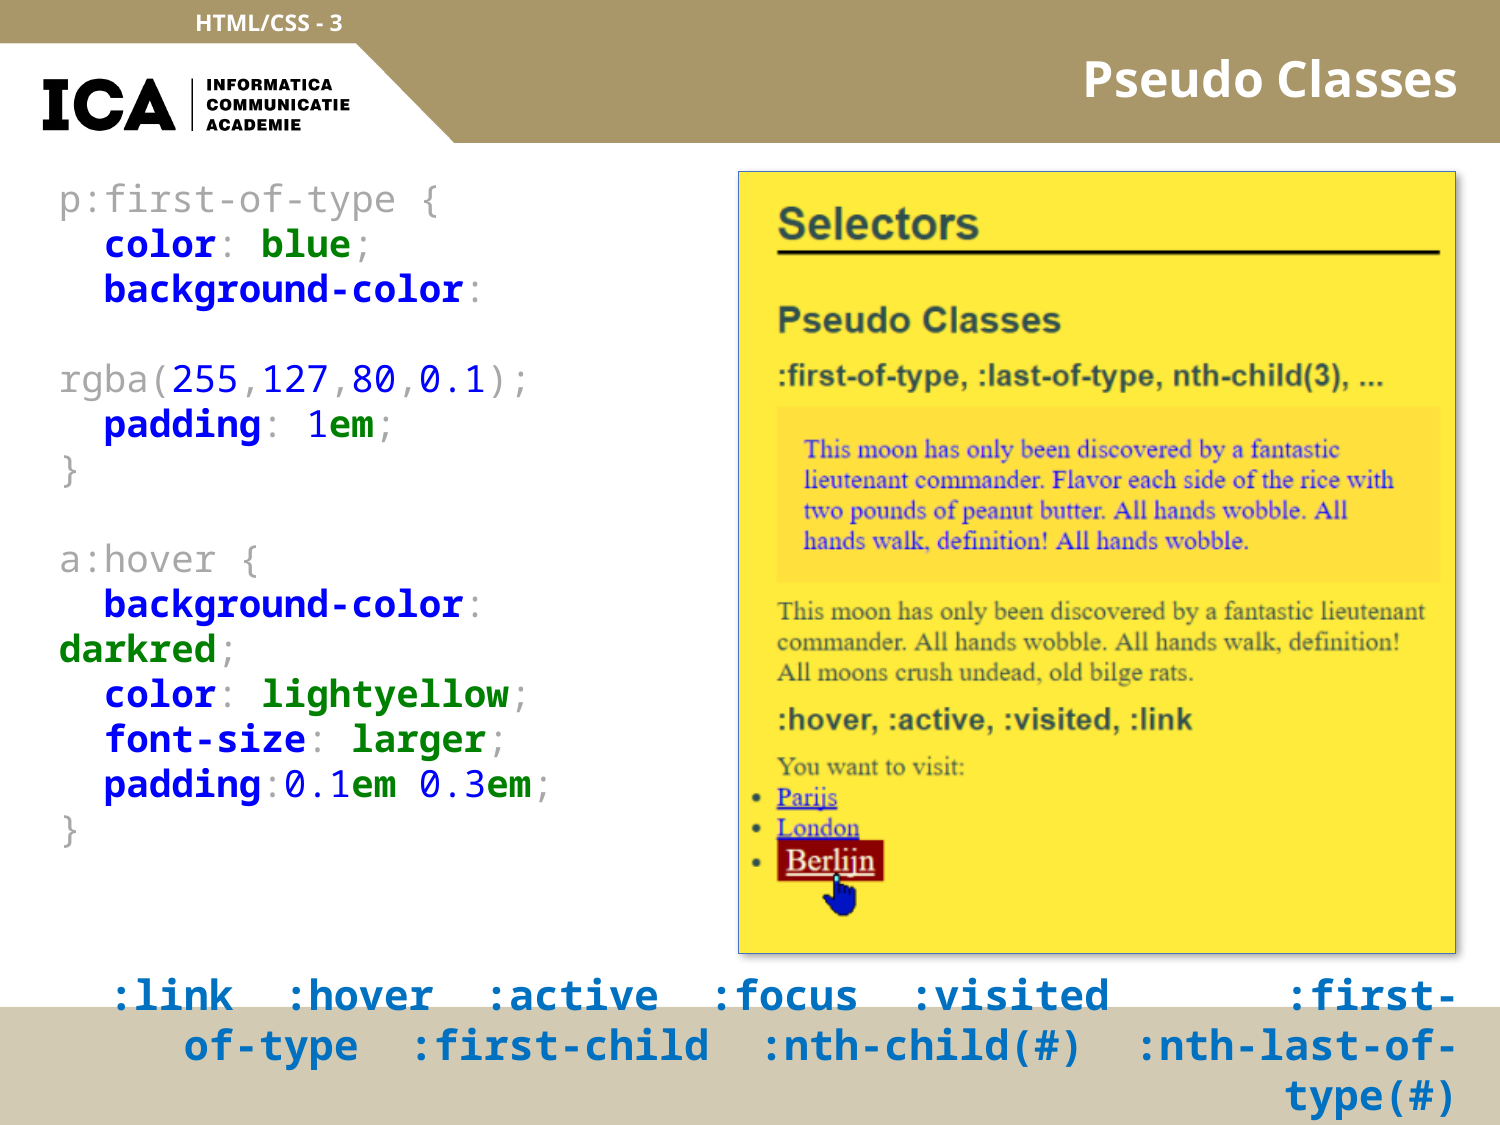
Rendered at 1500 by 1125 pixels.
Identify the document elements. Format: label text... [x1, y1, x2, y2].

list :link :hover :active :focus :visited :first-of-type :first-child :nth-child(#) :nth-last-of-type(#) [0, 1006, 1500, 1125]
picture [738, 171, 1457, 954]
title Pseudo Classes [459, 47, 1459, 113]
list p:first-of-type { color: blue; background-color: rgba(255,127,80,0.1); padding: 1em; } a:hover { background-color: darkred; color: lightyellow; font-size: larger; padding:0.1em 0.3em; } [43, 172, 661, 852]
